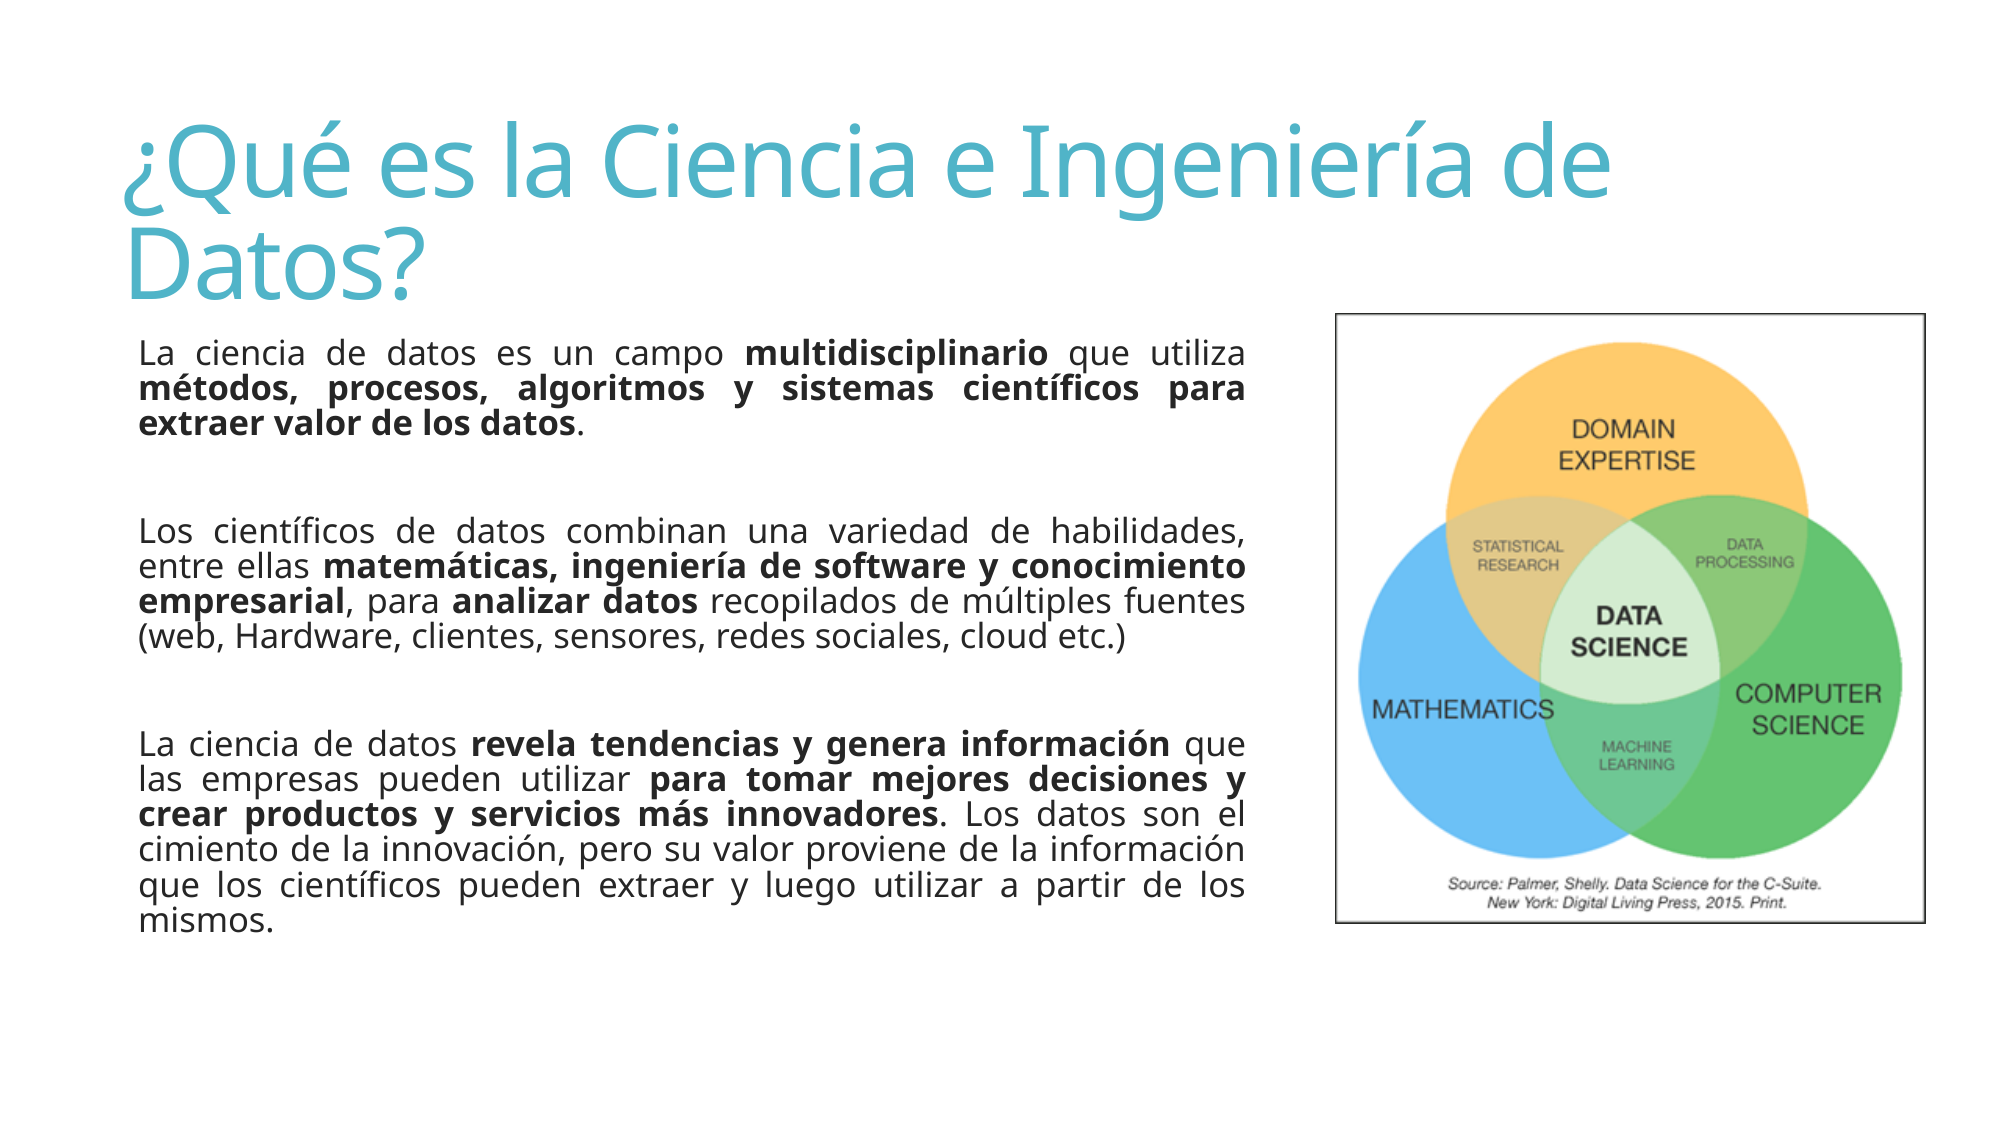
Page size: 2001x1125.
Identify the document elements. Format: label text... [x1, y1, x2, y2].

title ¿Qué es la Ciencia e Ingeniería de Datos? [107, 81, 1875, 354]
list La ciencia de datos es un campo multidisciplinario que utiliza métodos, procesos, algoritmos y sistemas científicos para extraer valor de los datos. Los científicos de datos combinan una variedad de habilidades, entre ellas matemáticas, ingeniería de software y conocimiento empresarial, para analizar datos recopilados de múltiples fuentes (web, Hardware, clientes, sensores, redes sociales, cloud etc.) La ciencia de datos revela tendencias y genera información que las empresas pueden utilizar para tomar mejores decisiones y crear productos y servicios más innovadores. Los datos son el cimiento de la innovación, pero su valor proviene de la información que los científicos pueden extraer y luego utilizar a partir de los mismos. [111, 329, 1262, 948]
picture [1335, 313, 1927, 924]
